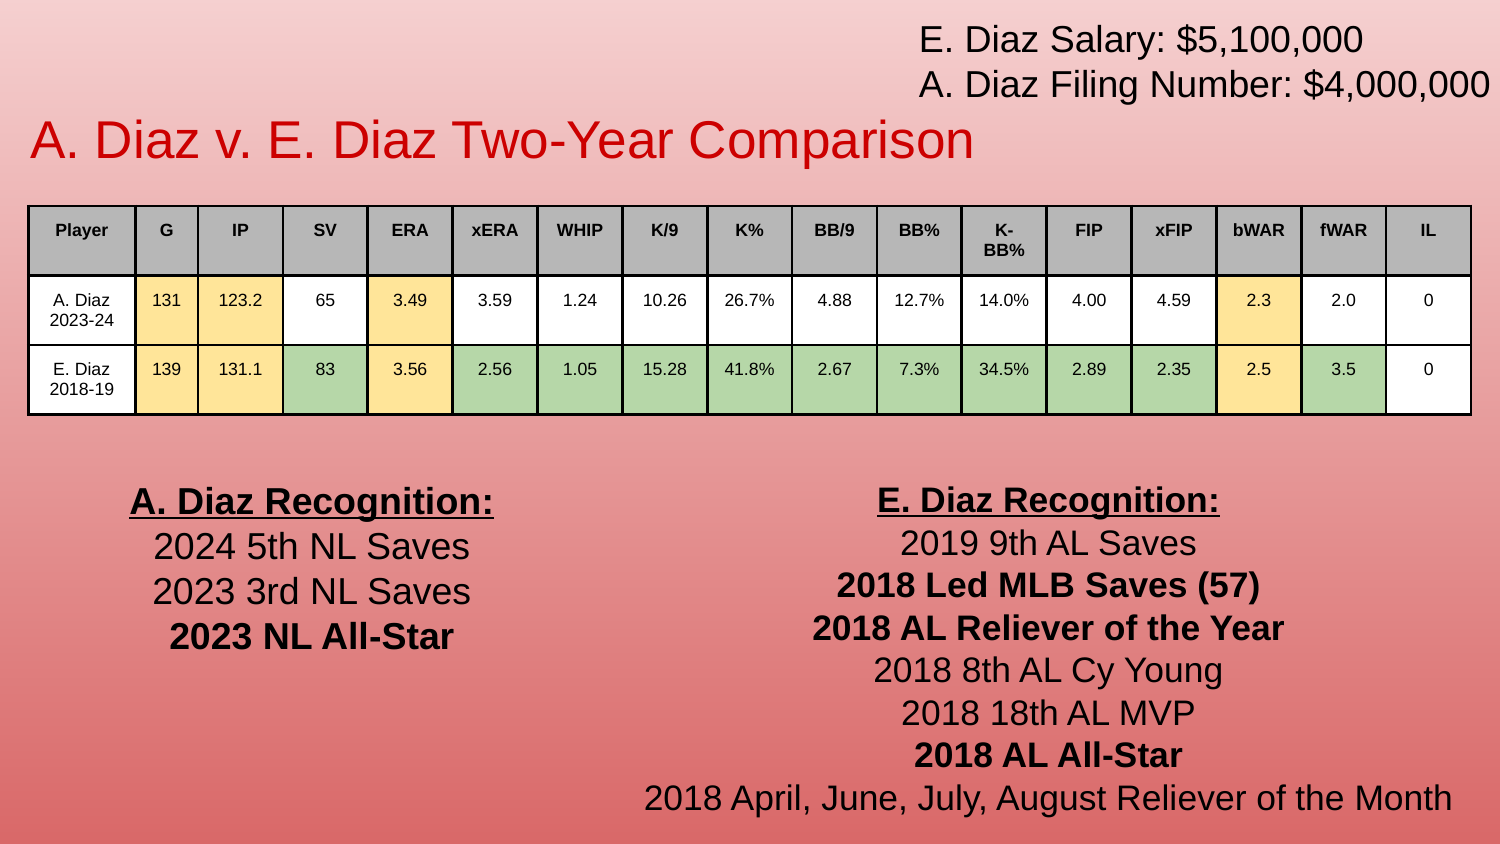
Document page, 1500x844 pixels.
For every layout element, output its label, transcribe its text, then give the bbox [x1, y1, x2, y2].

table_cell 15.28 [624, 346, 706, 413]
table_cell 14.0% [963, 277, 1045, 344]
table_cell 123.2 [199, 277, 282, 344]
table_cell 139 [137, 346, 197, 413]
table_cell 12.7% [878, 277, 960, 344]
table_cell 2.3 [1218, 277, 1300, 344]
table_cell 83 [284, 346, 366, 413]
table_cell 2.56 [454, 346, 536, 413]
table_header BB% [878, 207, 960, 274]
text_box A. Diaz Recognition: 2024 5th NL Saves 2023 3rd NL Saves 2023 NL All-Star [100, 462, 524, 762]
table_header K- BB% [963, 207, 1045, 274]
table_cell 1.05 [539, 346, 621, 413]
table_cell 2.89 [1048, 346, 1130, 413]
table_header xFIP [1133, 207, 1215, 274]
table_cell 1.24 [539, 277, 621, 344]
table_cell 3.59 [454, 277, 536, 344]
table_cell A. Diaz 2023-24 [30, 277, 134, 344]
table_cell 4.00 [1048, 277, 1130, 344]
table_cell 131.1 [199, 346, 282, 413]
table_cell 34.5% [963, 346, 1045, 413]
table_header K% [709, 207, 791, 274]
table_header IP [199, 207, 282, 274]
table_cell 131 [137, 277, 197, 344]
title A. Diaz v. E. Diaz Two-Year Comparison [15, 90, 1413, 185]
text_box E. Diaz Salary: $5,100,000 A. Diaz Filing Number: $4,000,000 [903, 0, 1500, 85]
table_header FIP [1048, 207, 1130, 274]
table_cell 0 [1387, 277, 1470, 344]
table_cell 4.88 [793, 277, 876, 344]
table_header SV [284, 207, 366, 274]
table_header fWAR [1303, 207, 1385, 274]
table_cell 41.8% [709, 346, 791, 413]
table_cell E. Diaz 2018-19 [30, 346, 134, 413]
table_cell 2.0 [1303, 277, 1385, 344]
table_cell 2.67 [793, 346, 876, 413]
table_header WHIP [539, 207, 621, 274]
table_cell 0 [1387, 346, 1470, 413]
table_header K/9 [624, 207, 706, 274]
table_cell 2.5 [1218, 346, 1300, 413]
table_header IL [1387, 207, 1470, 274]
table_cell 3.5 [1303, 346, 1385, 413]
table_header BB/9 [793, 207, 876, 274]
table_cell 65 [284, 277, 366, 344]
table_cell 26.7% [709, 277, 791, 344]
table_cell 3.49 [369, 277, 451, 344]
table_header bWAR [1218, 207, 1300, 274]
table_cell 4.59 [1133, 277, 1215, 344]
table_cell 3.56 [369, 346, 451, 413]
table_header G [137, 207, 197, 274]
table_header ERA [369, 207, 451, 274]
table_header xERA [454, 207, 536, 274]
text_box E. Diaz Recognition: 2019 9th AL Saves 2018 Led MLB Saves (57) 2018 AL Reliever of the Year 2018 8th AL Cy Young 2018 18th AL MVP 2018 AL All-Star 2018 April, June, July, August Reliever of the Month [611, 462, 1486, 780]
table_header Player [30, 207, 134, 274]
table_cell 2.35 [1133, 346, 1215, 413]
table_cell 10.26 [624, 277, 706, 344]
table_cell 7.3% [878, 346, 960, 413]
